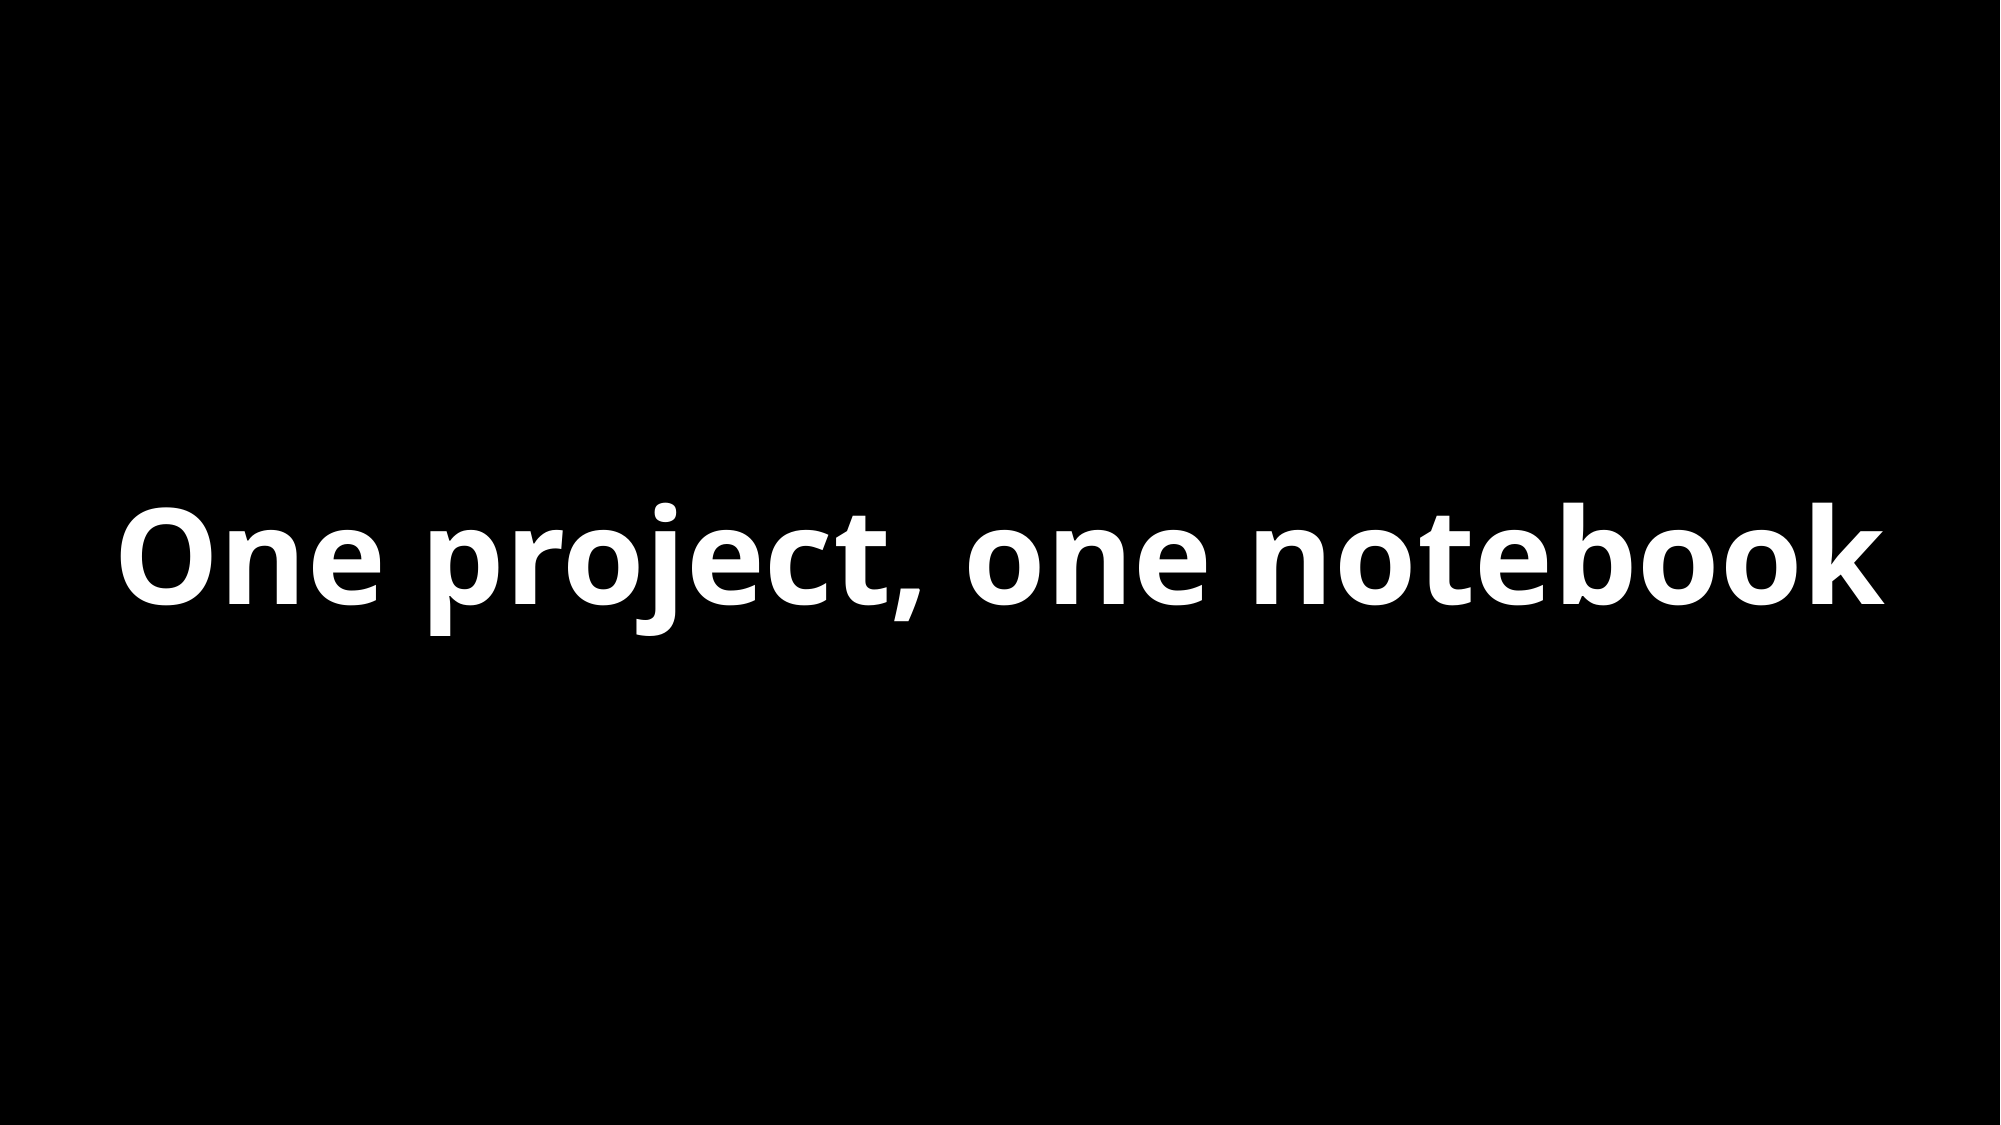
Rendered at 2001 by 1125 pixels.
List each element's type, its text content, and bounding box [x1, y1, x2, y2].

text_box One project, one notebook [99, 464, 1901, 639]
